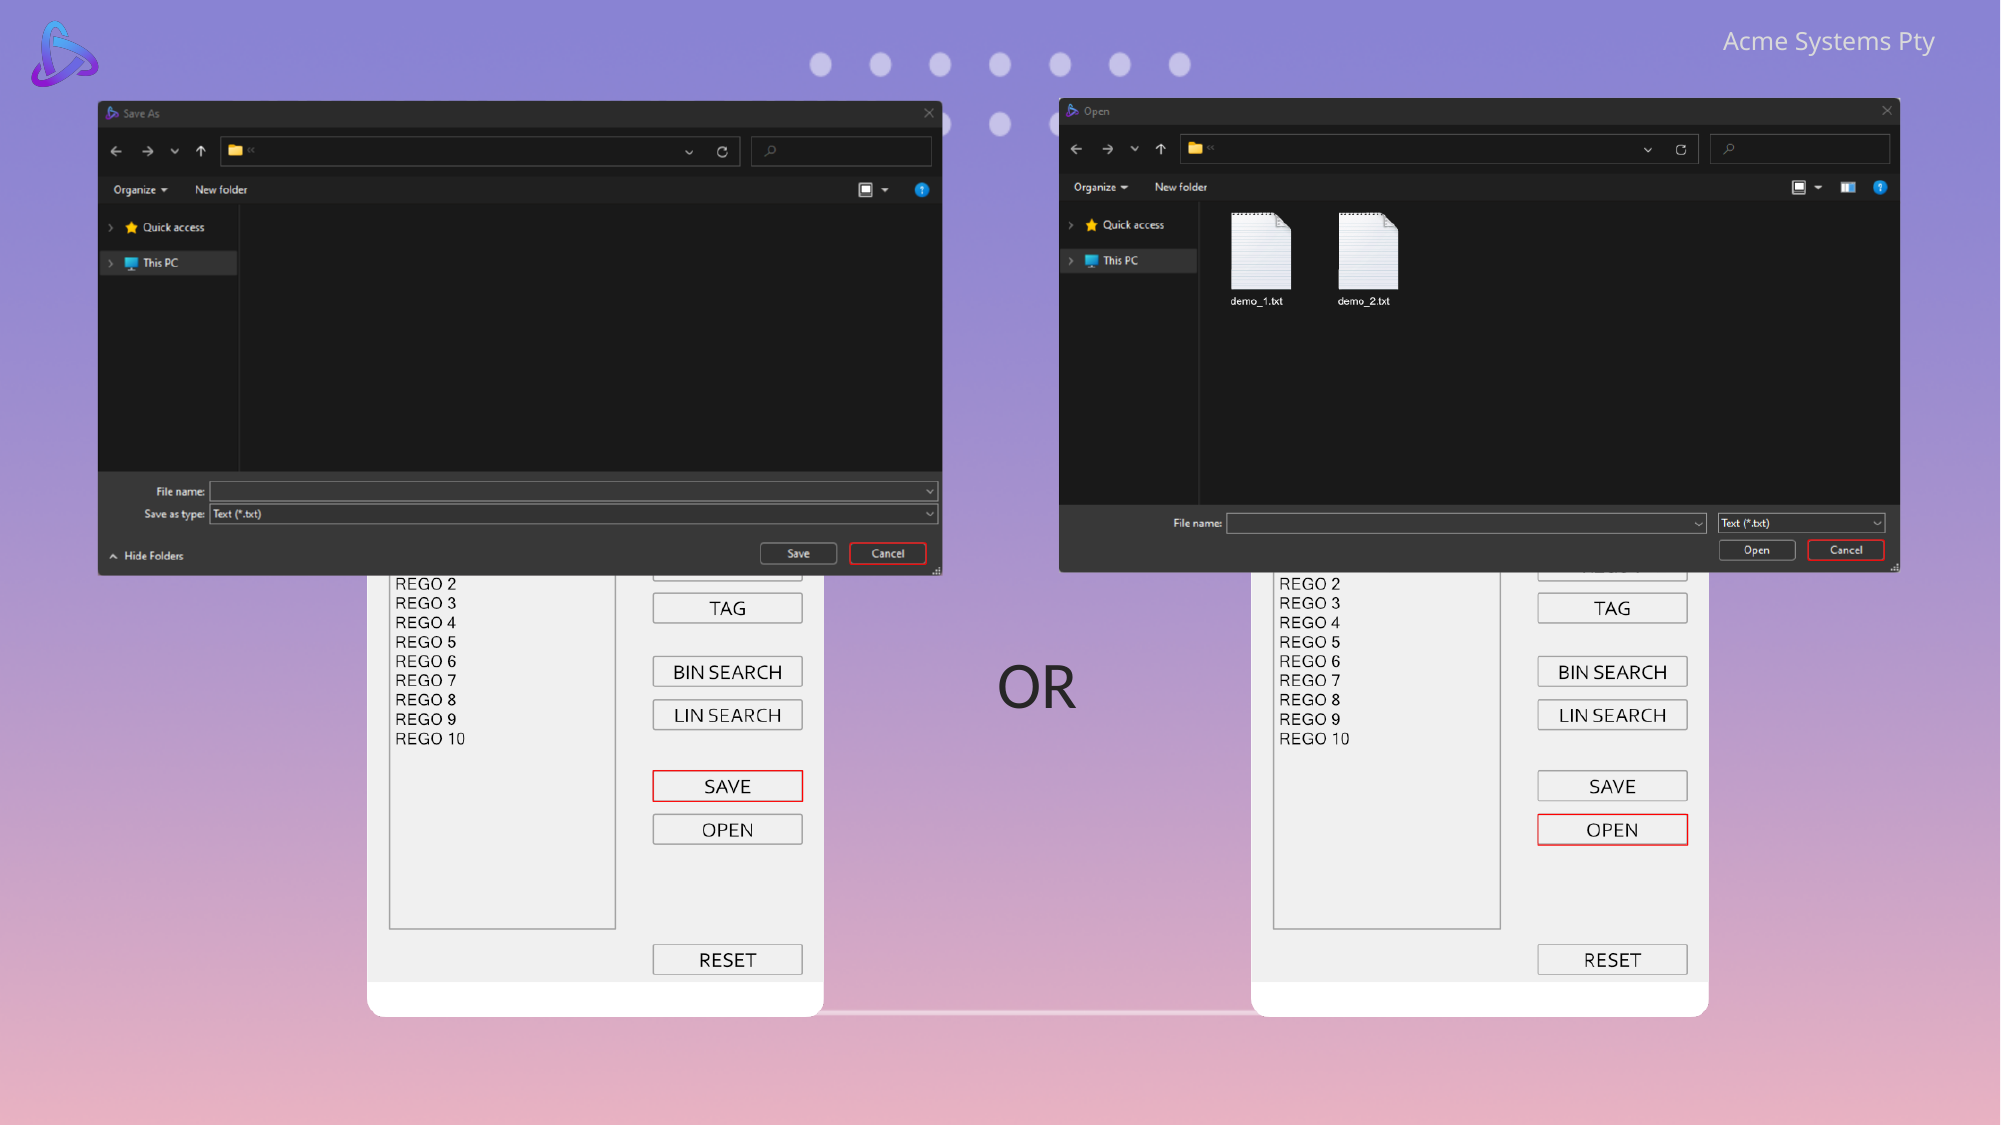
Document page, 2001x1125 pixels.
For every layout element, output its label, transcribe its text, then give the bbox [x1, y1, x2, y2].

picture [0, 0, 2001, 1125]
text_box OR [982, 662, 1093, 730]
